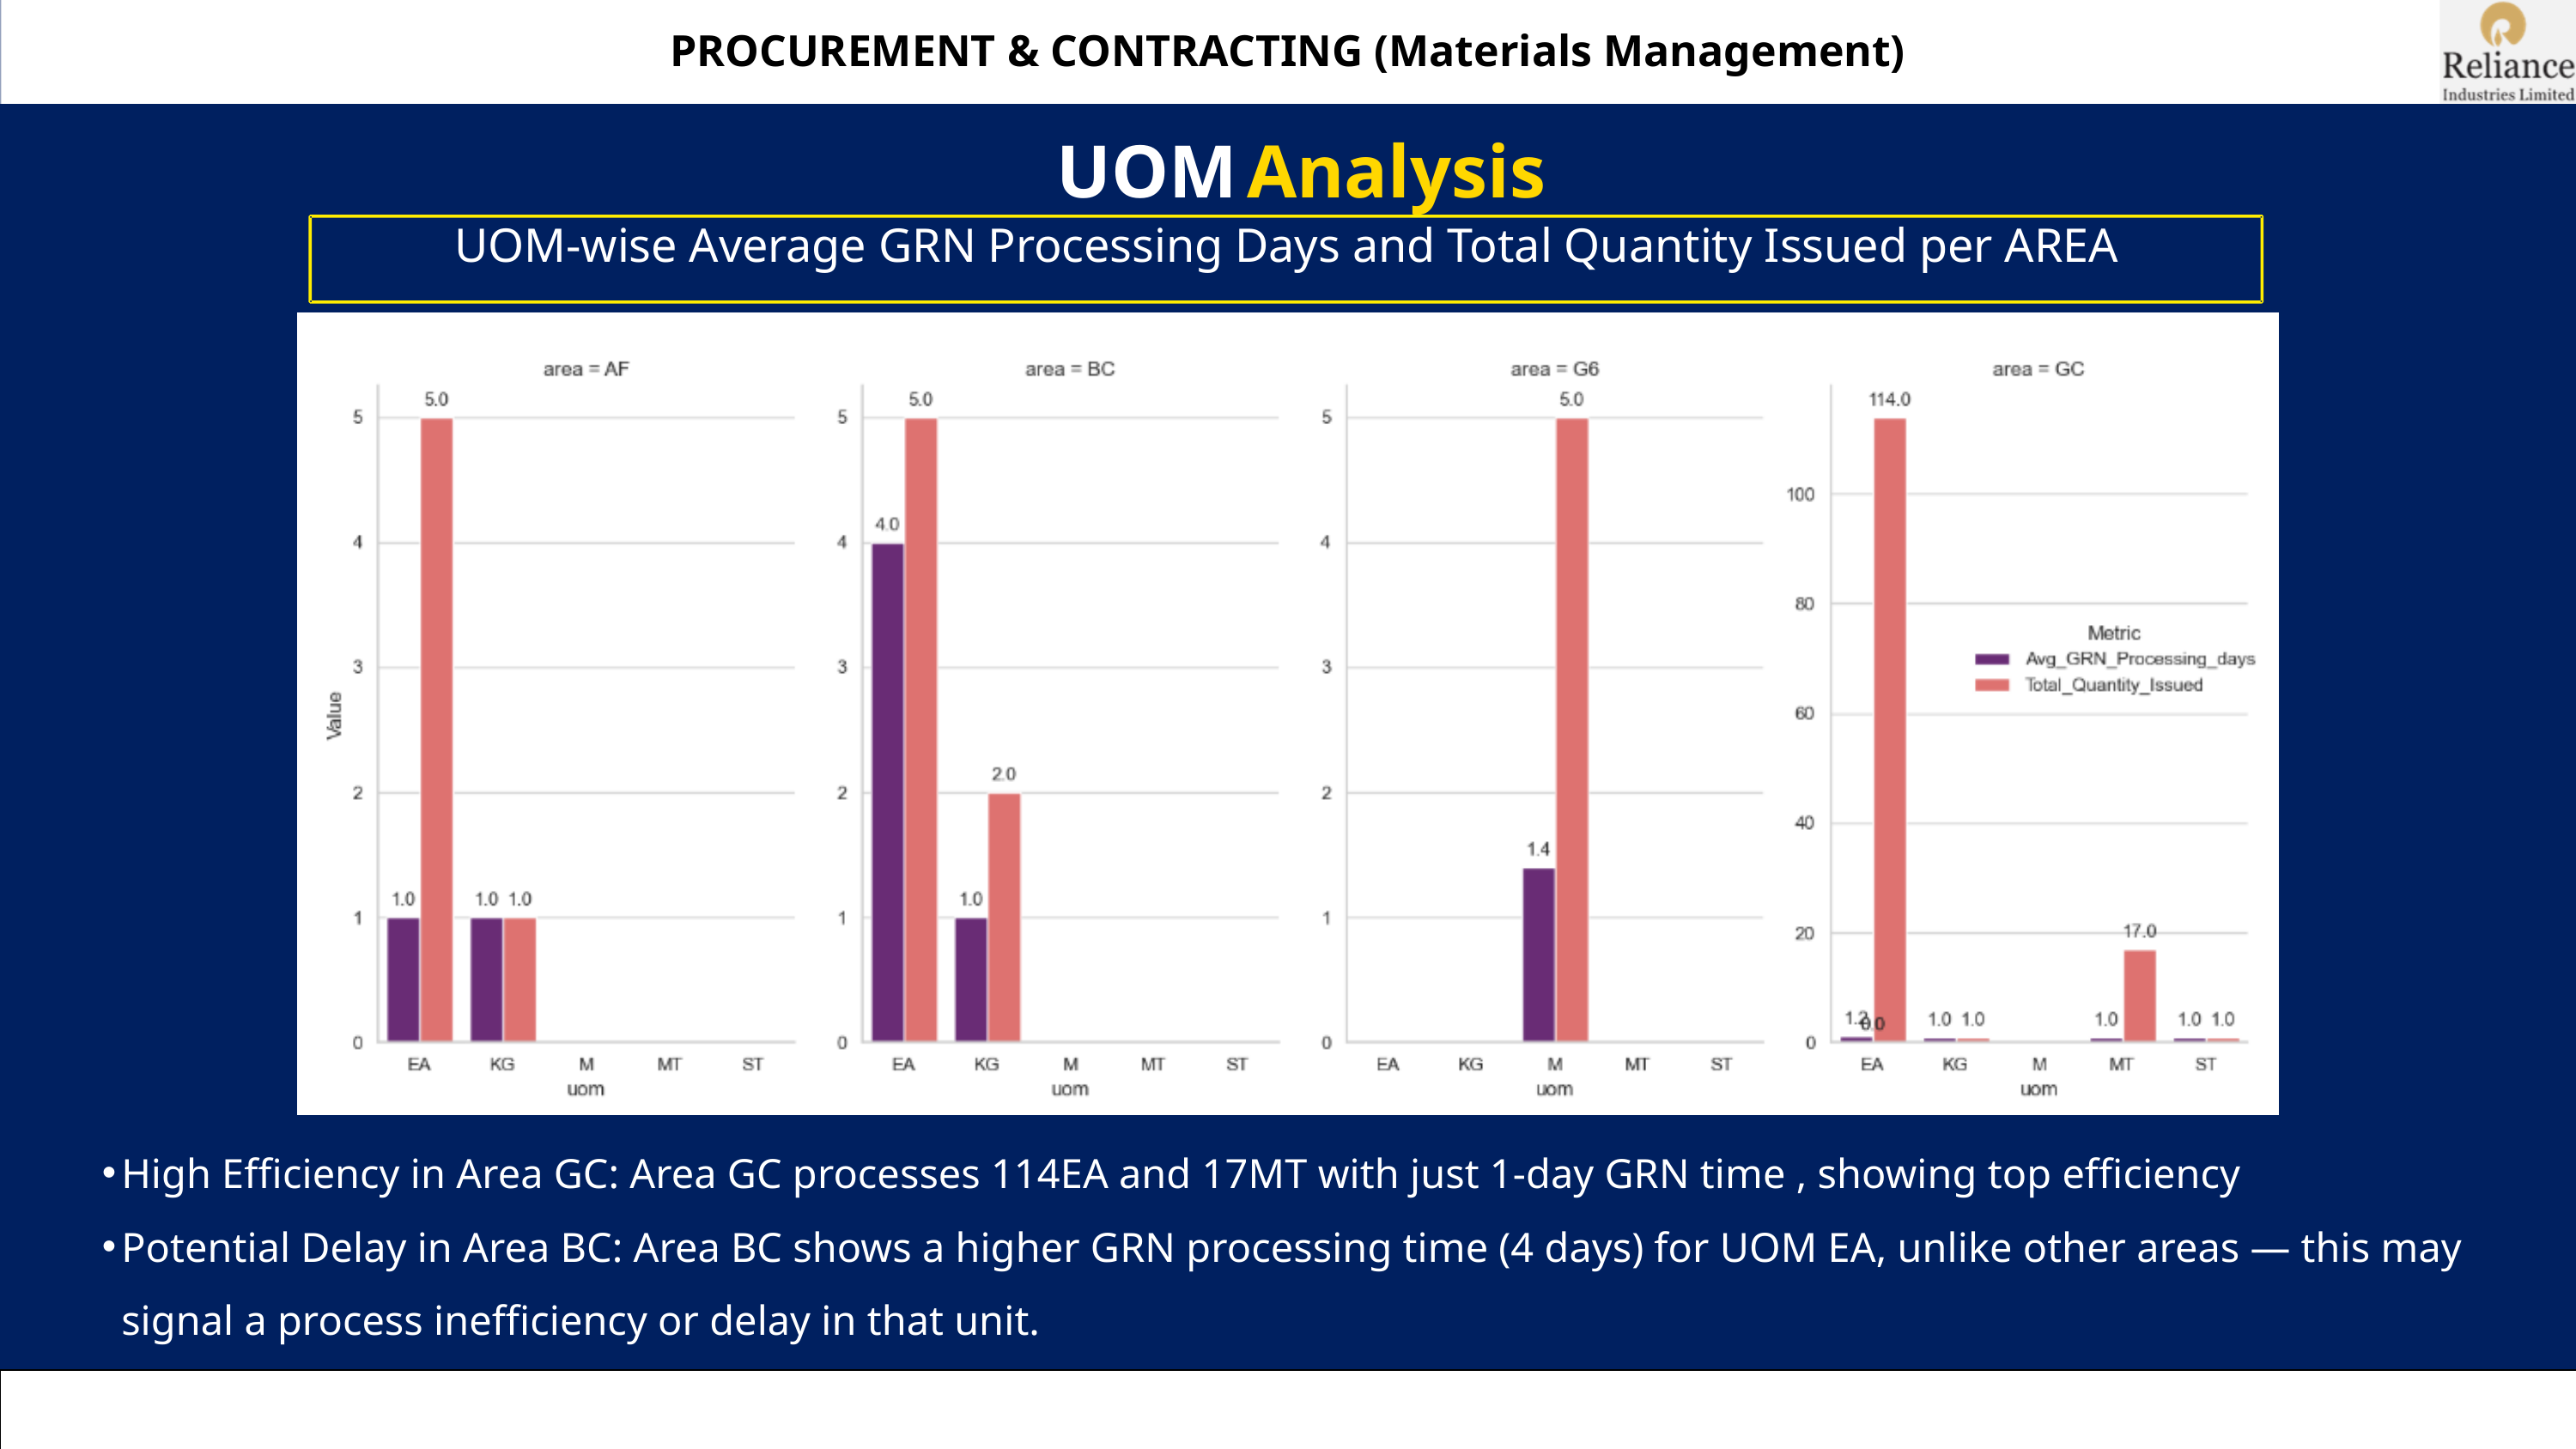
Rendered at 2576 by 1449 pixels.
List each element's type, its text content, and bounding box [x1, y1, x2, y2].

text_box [1036, 118, 1236, 219]
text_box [1236, 118, 1557, 219]
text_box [296, 312, 2280, 1116]
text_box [2439, 0, 2576, 105]
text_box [82, 1117, 2574, 1369]
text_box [308, 214, 2264, 304]
text_box [0, 0, 2437, 105]
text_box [0, 1369, 2576, 1449]
text_box PROCUREMENT & CONTRACTING (Materials Management) [666, 23, 1910, 76]
